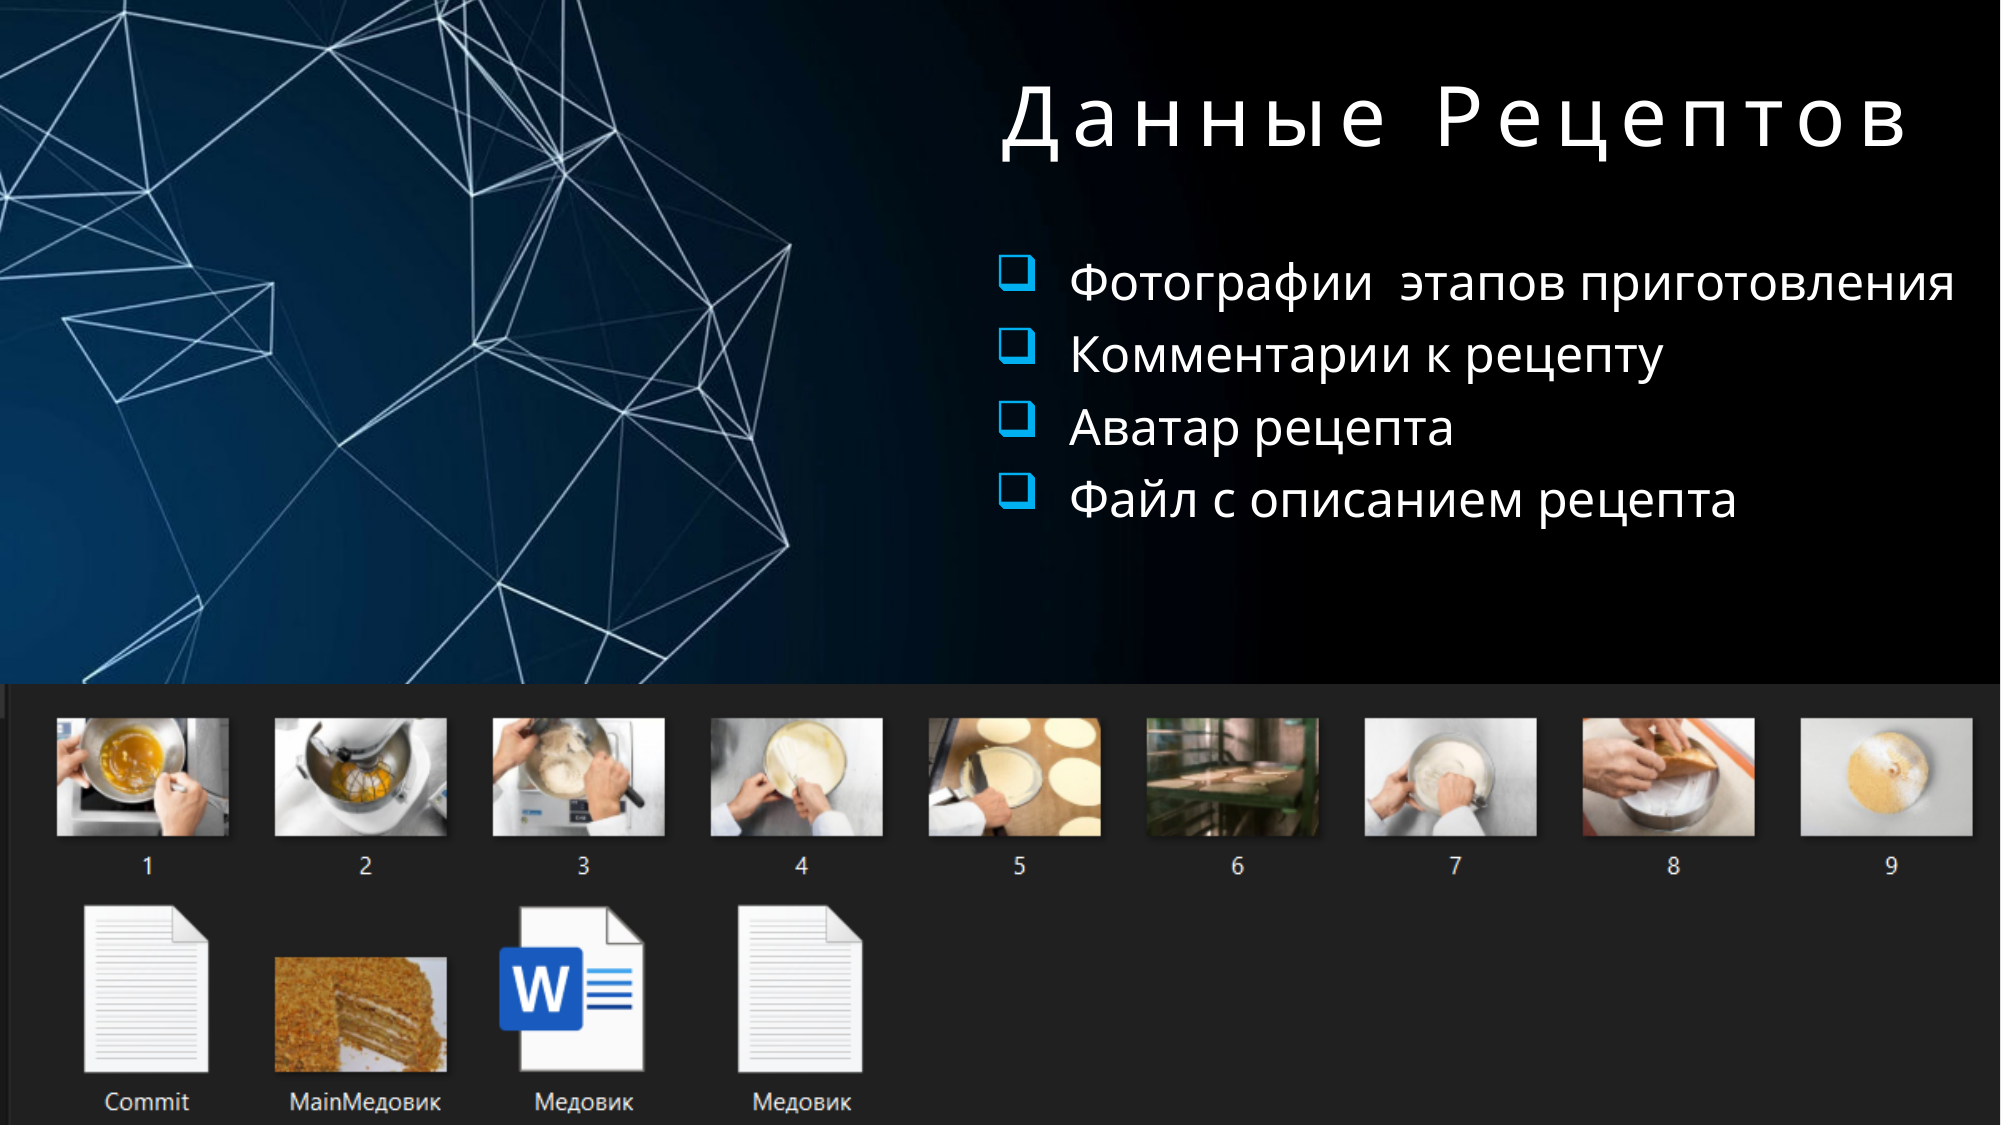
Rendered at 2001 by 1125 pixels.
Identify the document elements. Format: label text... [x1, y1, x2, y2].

text_box [119, 123, 937, 363]
text_box Фотографии этапов приготовления Комментарии к рецепту Аватар рецепта Файл с описанием рецепта [980, 242, 1981, 535]
text_box Данные Рецептов [980, 56, 1930, 191]
picture [0, 0, 2001, 1125]
